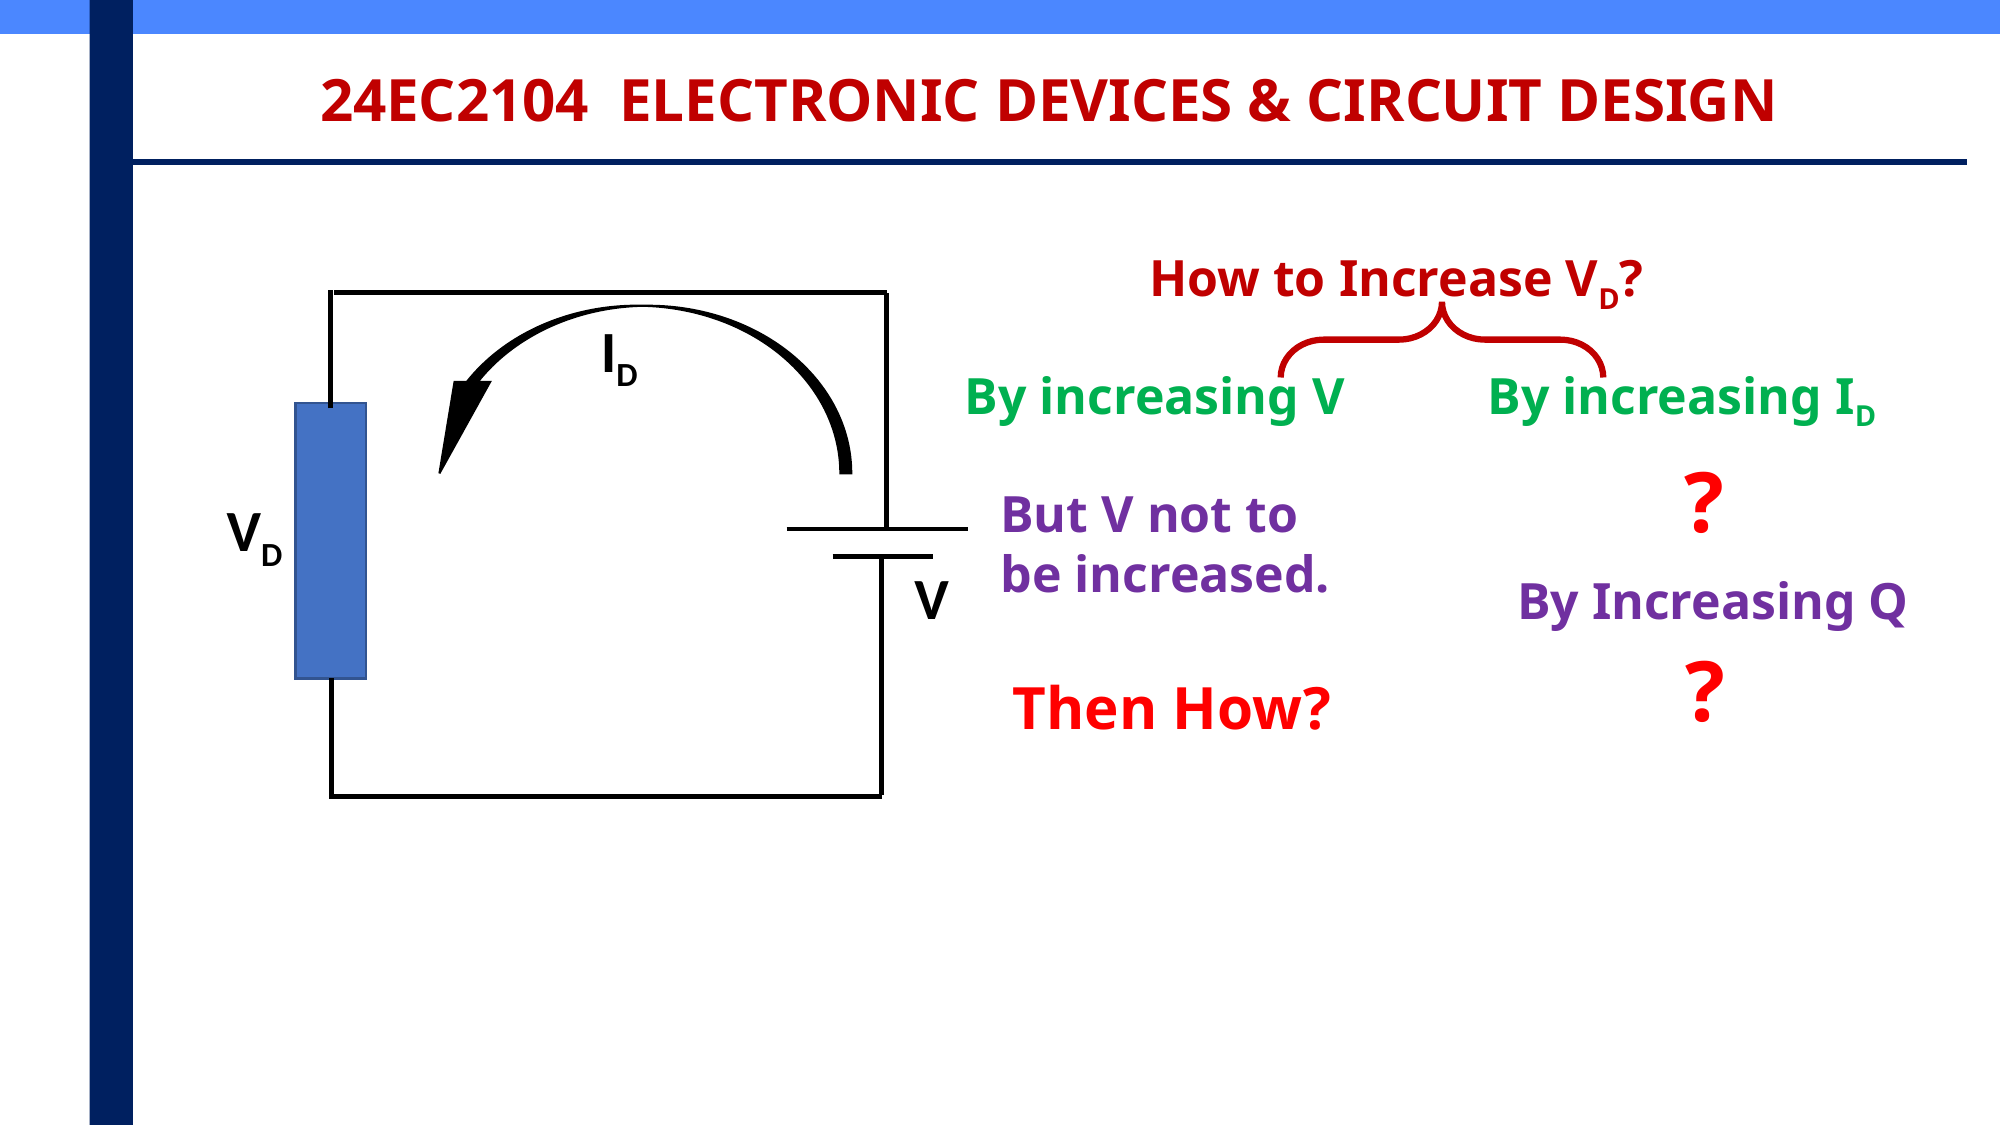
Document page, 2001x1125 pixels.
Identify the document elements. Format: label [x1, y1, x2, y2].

text_box [0, 0, 2000, 1125]
text_box [211, 290, 1000, 797]
